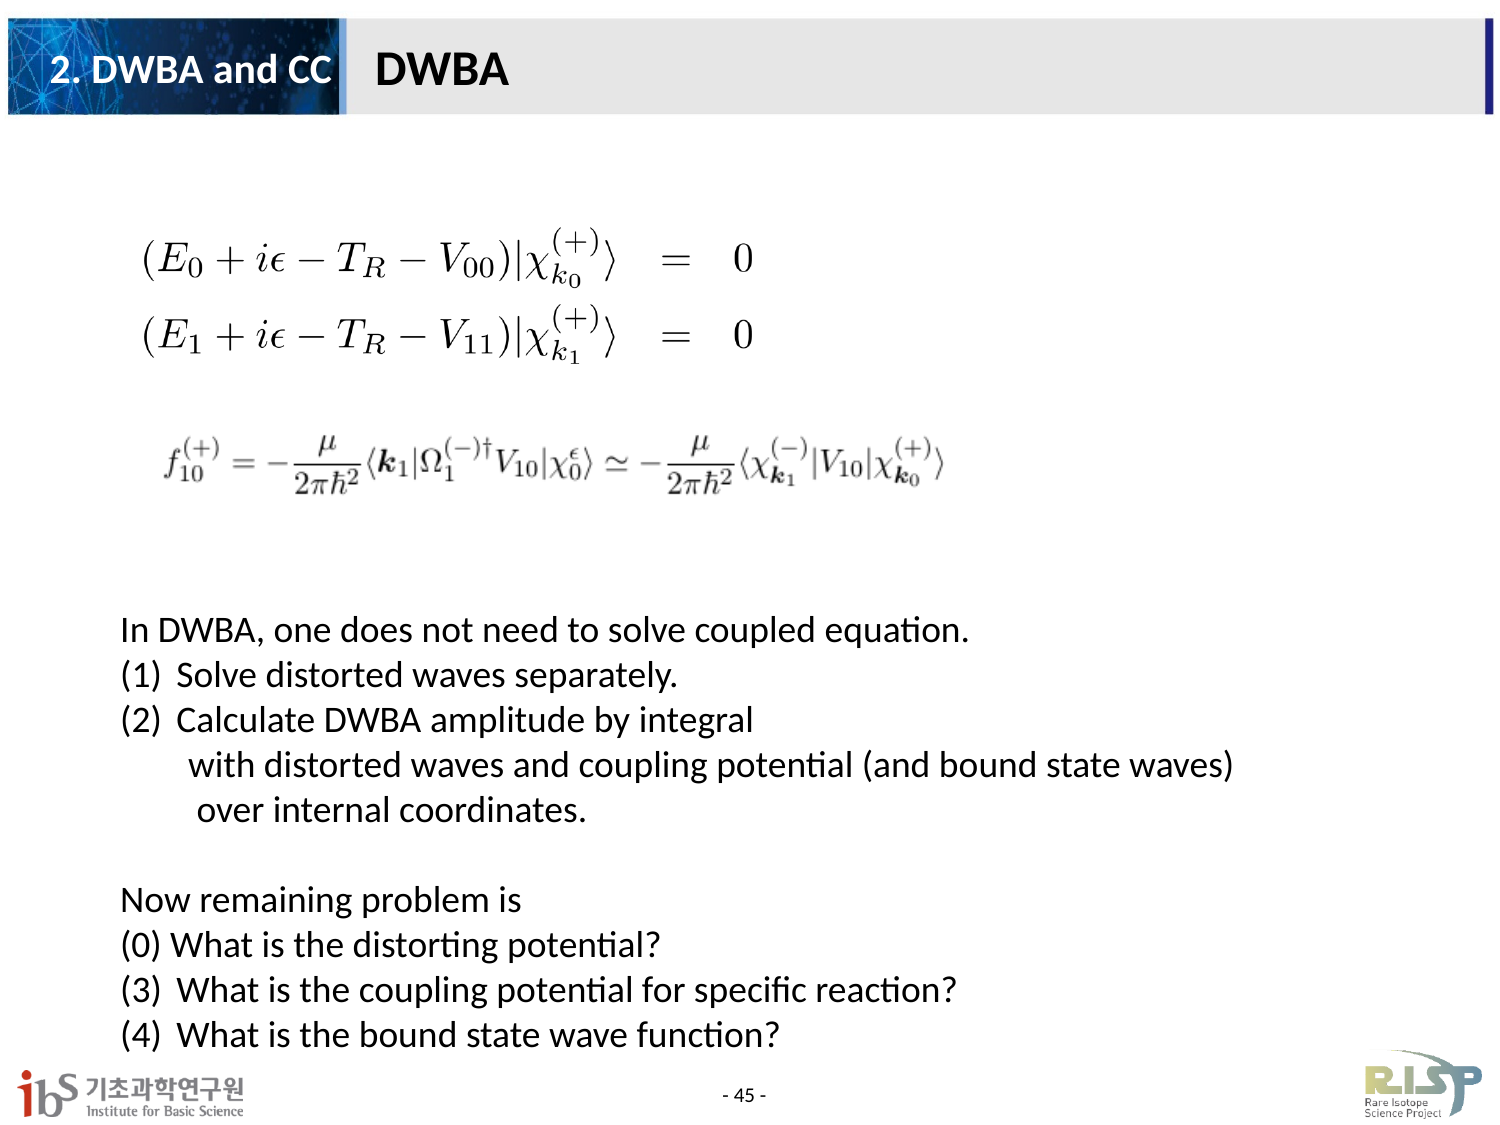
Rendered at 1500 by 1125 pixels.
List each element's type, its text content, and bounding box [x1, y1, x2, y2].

picture [143, 227, 752, 364]
picture [2, 10, 1500, 130]
picture [1364, 1049, 1482, 1119]
picture [143, 415, 971, 510]
picture [17, 1070, 243, 1117]
text_box In DWBA, one does not need to solve coupled equation. Solve distorted waves separately. Calculate DWBA amplitude by integral with distorted waves and coupling potential (and bound state waves) over internal coordinates. Now remaining problem is (0) What is the distorting potential? What is the coupling potential for specific reaction? What is the bound state wave function? [105, 597, 1251, 1063]
